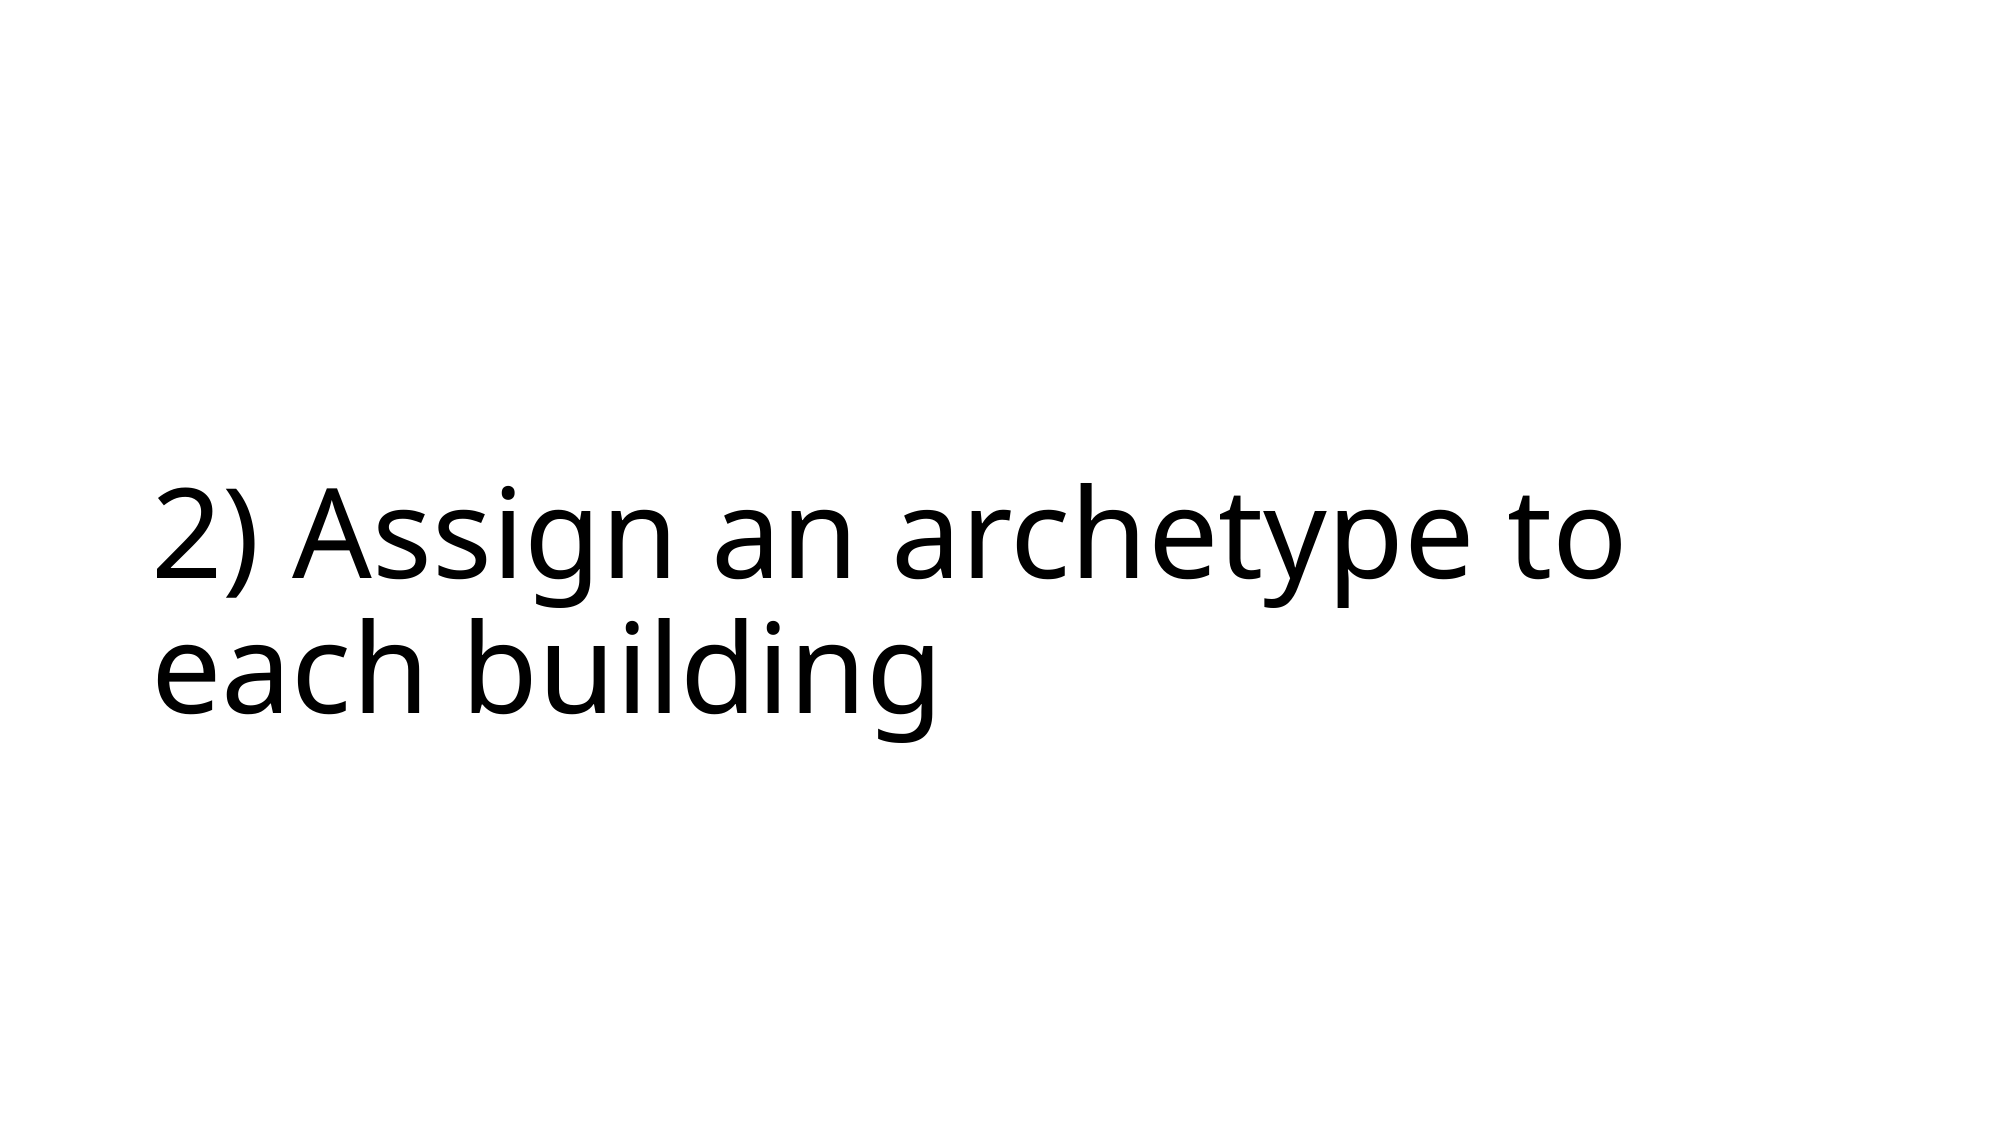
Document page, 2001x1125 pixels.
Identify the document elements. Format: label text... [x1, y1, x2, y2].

title 2) Assign an archetype to each building [136, 280, 1862, 749]
